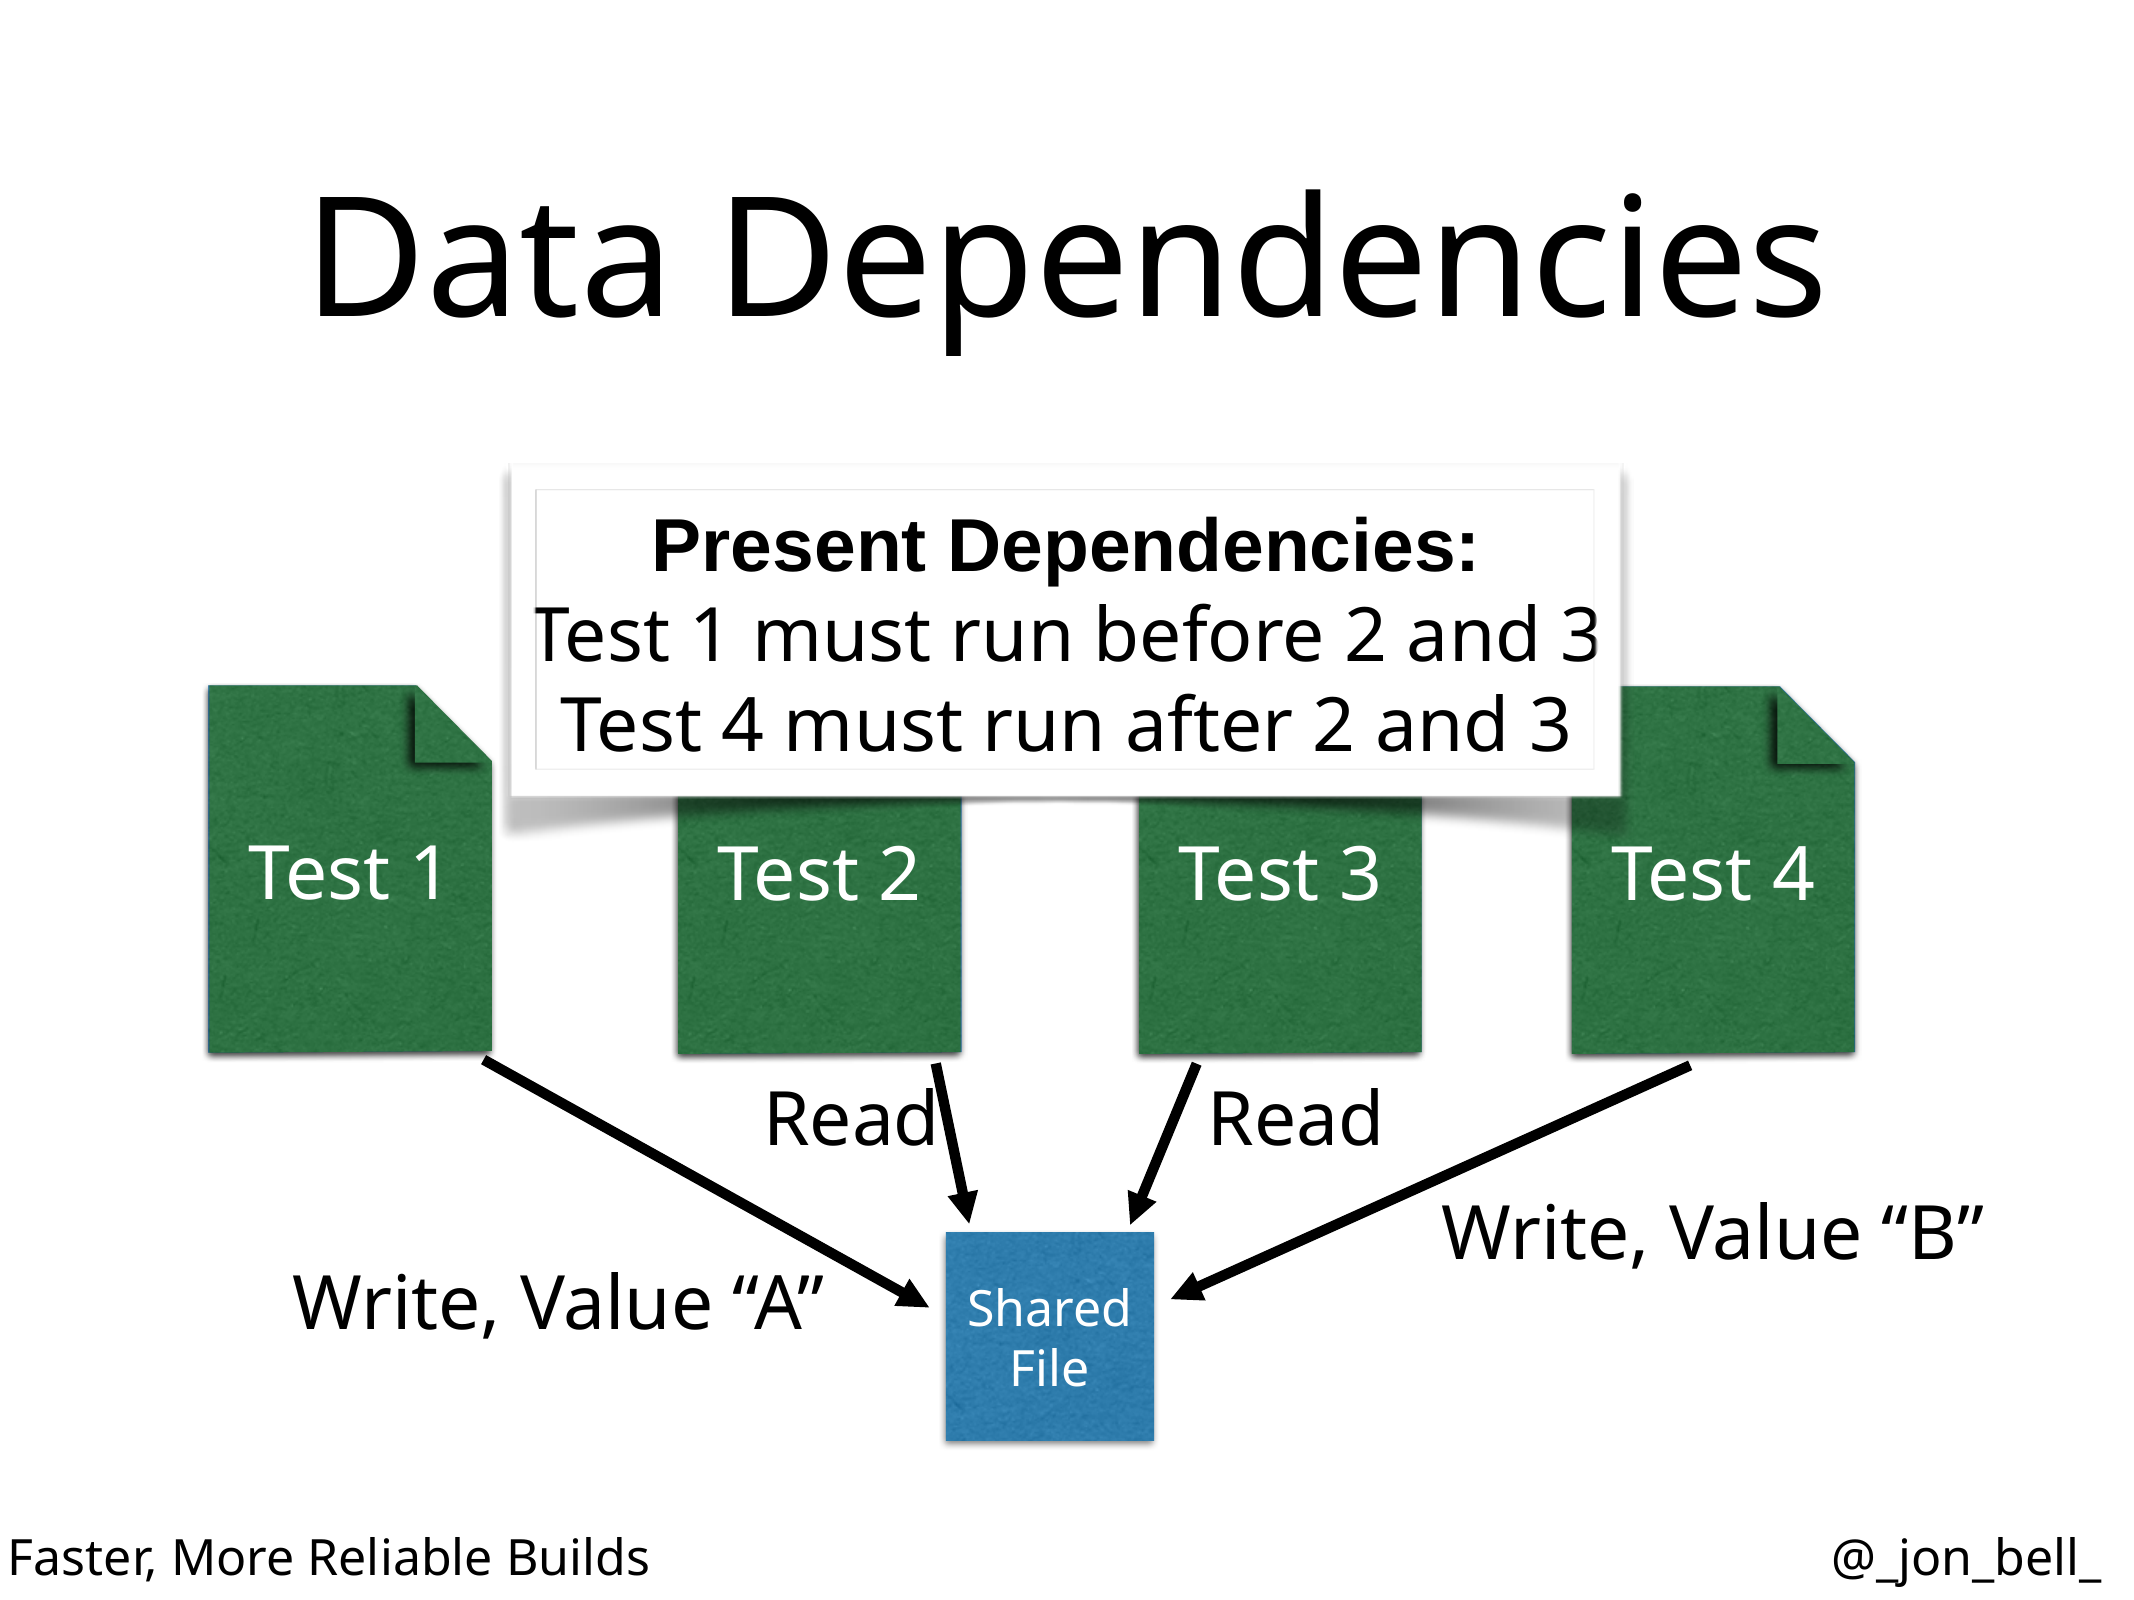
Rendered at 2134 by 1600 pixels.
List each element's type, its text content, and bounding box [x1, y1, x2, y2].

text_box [499, 463, 1635, 846]
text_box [209, 685, 493, 1053]
text_box [949, 1126, 973, 1224]
text_box Read [1199, 1062, 1394, 1169]
text_box Write, Value “A” [283, 1246, 833, 1354]
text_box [1571, 686, 1855, 1055]
text_box [1170, 1180, 1433, 1300]
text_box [677, 851, 961, 1055]
text_box Write, Value “B” [1433, 1176, 1994, 1283]
text_box [1129, 1063, 1197, 1225]
text_box Read [754, 1062, 949, 1169]
title Data Dependencies [155, 72, 1978, 428]
text_box [483, 1059, 930, 1308]
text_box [1138, 851, 1422, 1055]
text_box Shared File [945, 1232, 1155, 1441]
